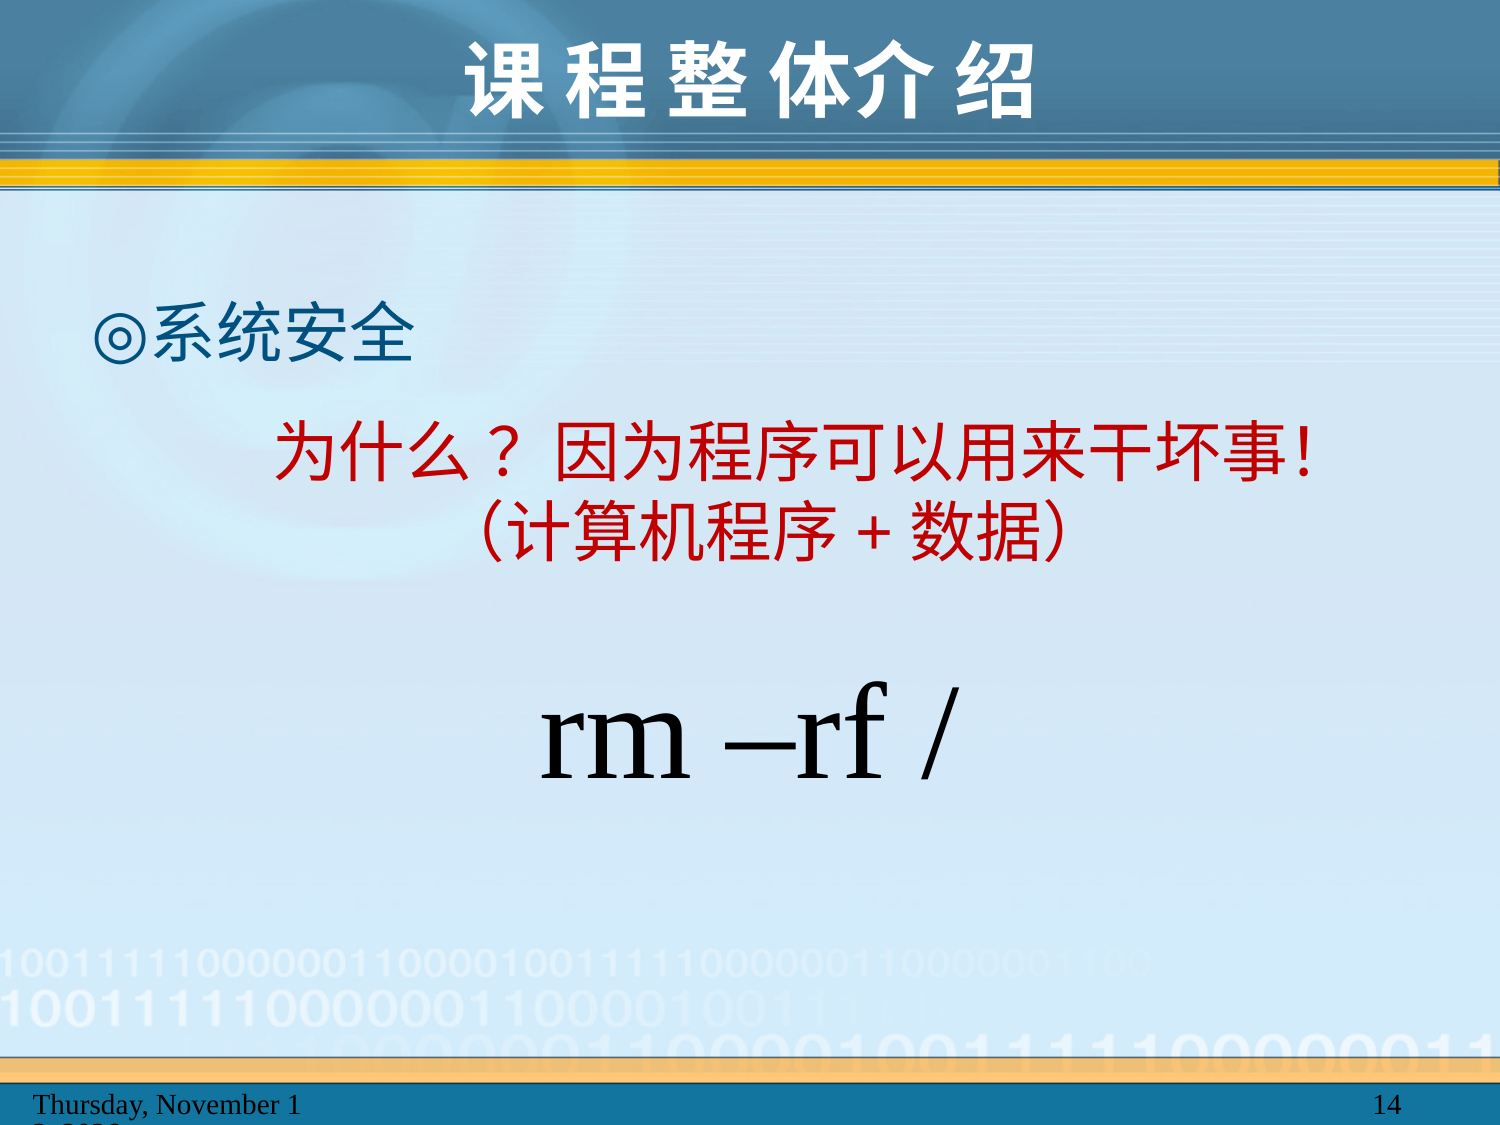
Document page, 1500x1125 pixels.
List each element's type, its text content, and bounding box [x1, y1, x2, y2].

list 系统安全 [76, 243, 1500, 551]
text_box rm –rf / [360, 633, 1140, 814]
title 课 程 整 体介 绍 [100, 0, 1400, 161]
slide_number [17, 1078, 331, 1125]
slide_number 14 [1104, 1078, 1417, 1125]
picture [1012, 551, 1032, 555]
picture [0, 0, 1500, 1125]
